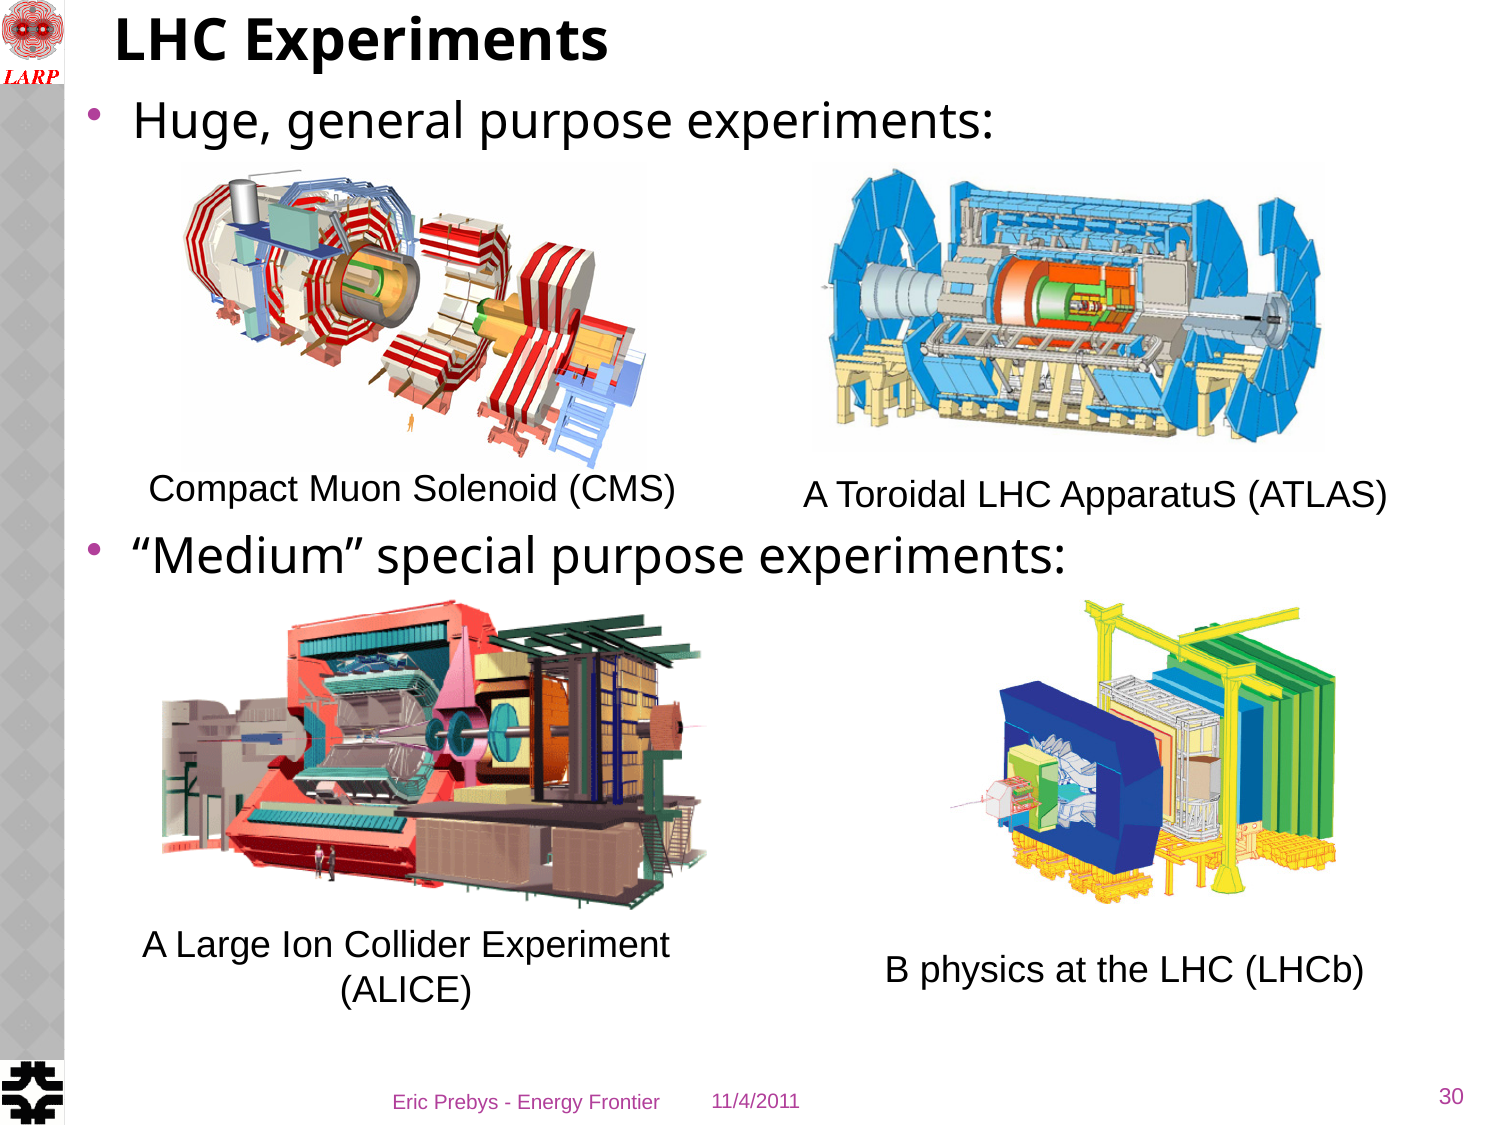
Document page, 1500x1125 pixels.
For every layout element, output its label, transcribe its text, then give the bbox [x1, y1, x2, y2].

text_box A Large Ion Collider Experiment (ALICE) [106, 912, 707, 1018]
picture [811, 162, 1326, 453]
slide_number 45 [0, 0, 65, 1125]
picture [0, 1060, 64, 1125]
text_box Compact Muon Solenoid (CMS) [112, 456, 713, 516]
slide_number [696, 1075, 1025, 1114]
picture [0, 0, 64, 84]
slide_number 30 [1367, 1071, 1465, 1110]
list Huge, general purpose experiments: “Medium” special purpose experiments: [72, 80, 1428, 171]
picture [162, 586, 707, 920]
picture [949, 599, 1337, 904]
footer Eric Prebys - Energy Frontier [75, 1075, 675, 1114]
title LHC Experiments [106, 0, 1462, 73]
text_box B physics at the LHC (LHCb) [824, 937, 1425, 998]
picture [180, 162, 647, 472]
text_box A Toroidal LHC ApparatuS (ATLAS) [749, 462, 1432, 523]
